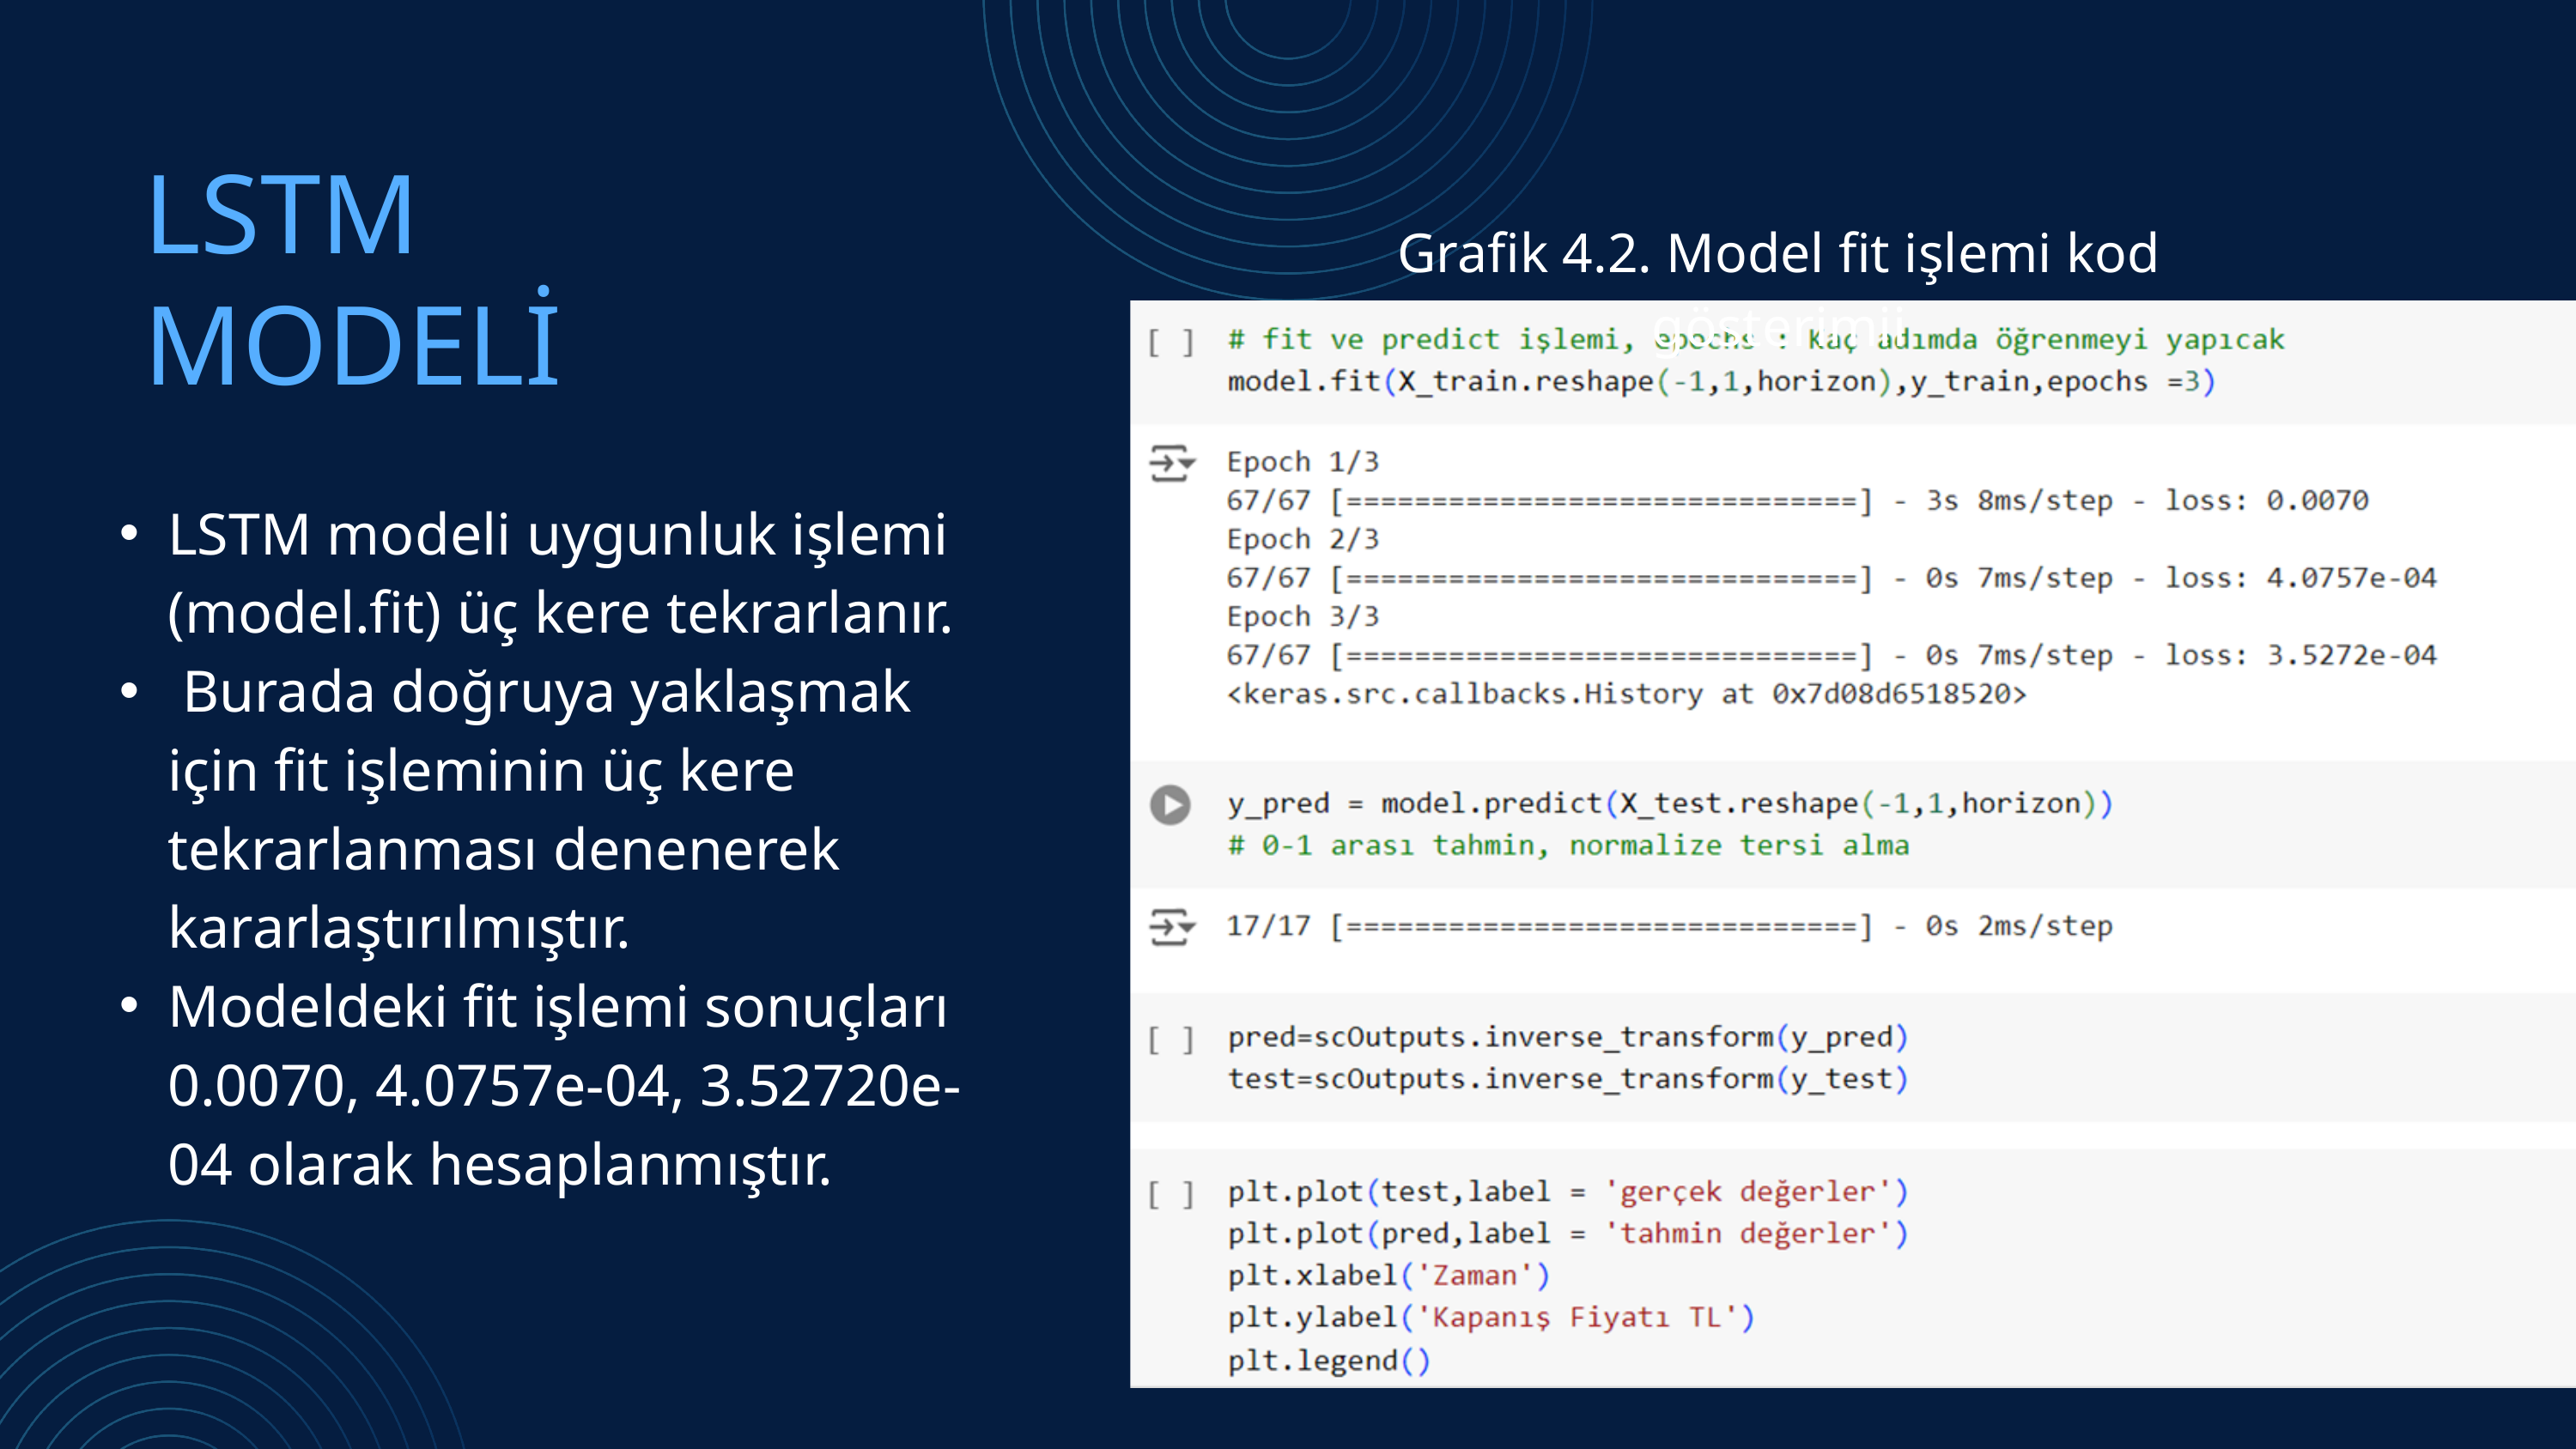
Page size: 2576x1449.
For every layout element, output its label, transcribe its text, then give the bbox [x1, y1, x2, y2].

text_box Grafik 4.2. Model fit işlemi kod gösterimii [1278, 209, 2281, 357]
text_box [1130, 300, 2576, 1388]
text_box [982, 0, 1594, 301]
text_box [0, 1219, 475, 1449]
text_box LSTM MODELİ [143, 144, 863, 407]
text_box LSTM modeli uygunluk işlemi (model.fit) üç kere tekrarlanır. Burada doğruya yaklaşmak için fit işleminin üç kere tekrarlanması denenerek kararlaştırılmıştır. Modeldeki fit işlemi sonuçları 0.0070, 4.0757e-04, 3.52720e-04 olarak hesaplanmıştır. [70, 487, 1008, 1197]
